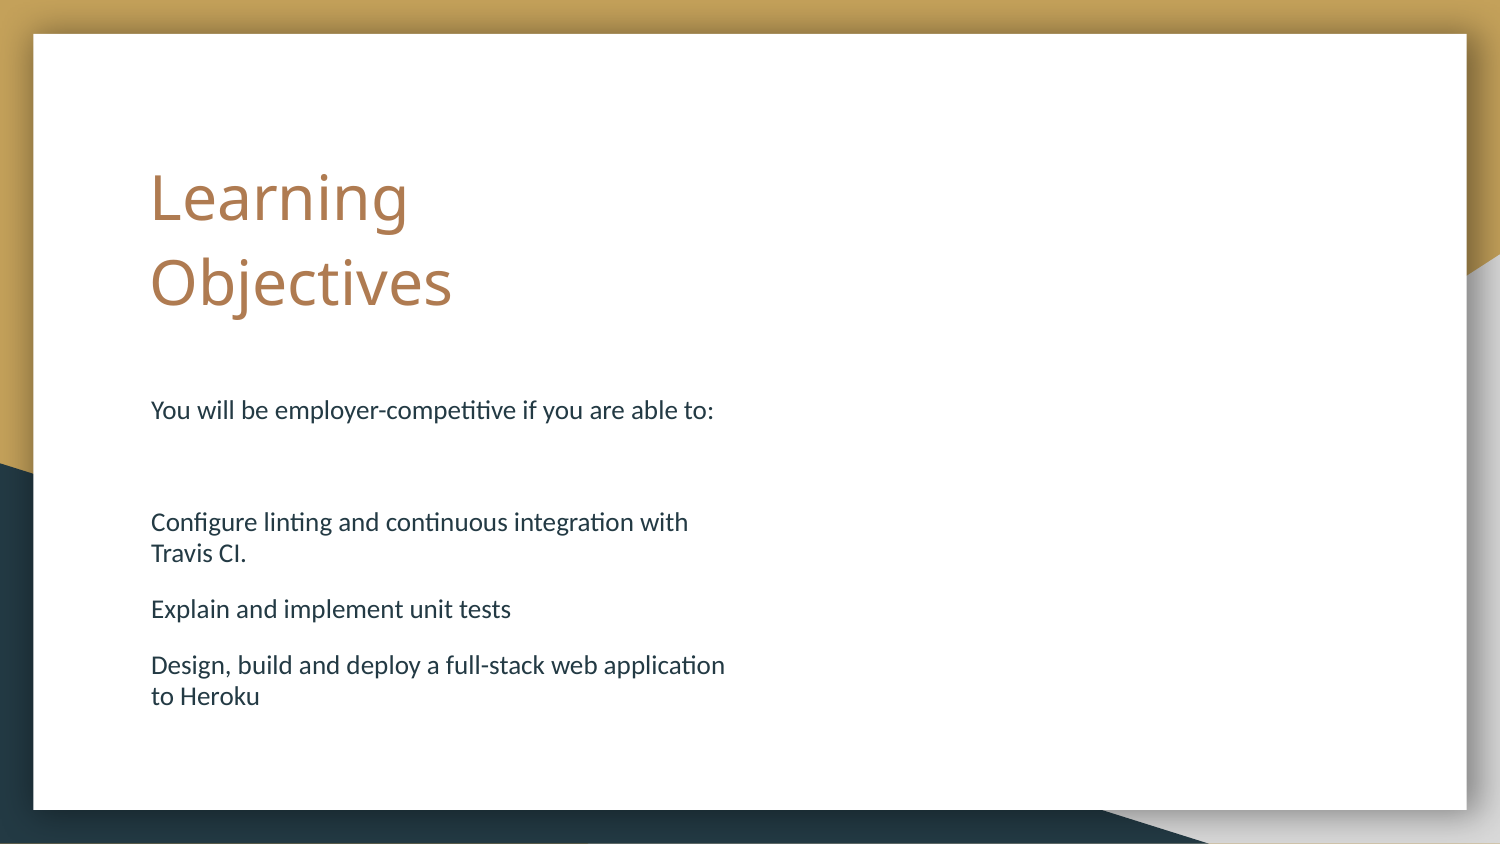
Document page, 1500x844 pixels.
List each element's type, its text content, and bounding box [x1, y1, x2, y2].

title Learning Objectives [134, 138, 743, 366]
list You will be employer-competitive if you are able to: Configure linting and continuous integration with Travis CI. Explain and implement unit tests Design, build and deploy a full-stack web application to Heroku [136, 380, 745, 729]
